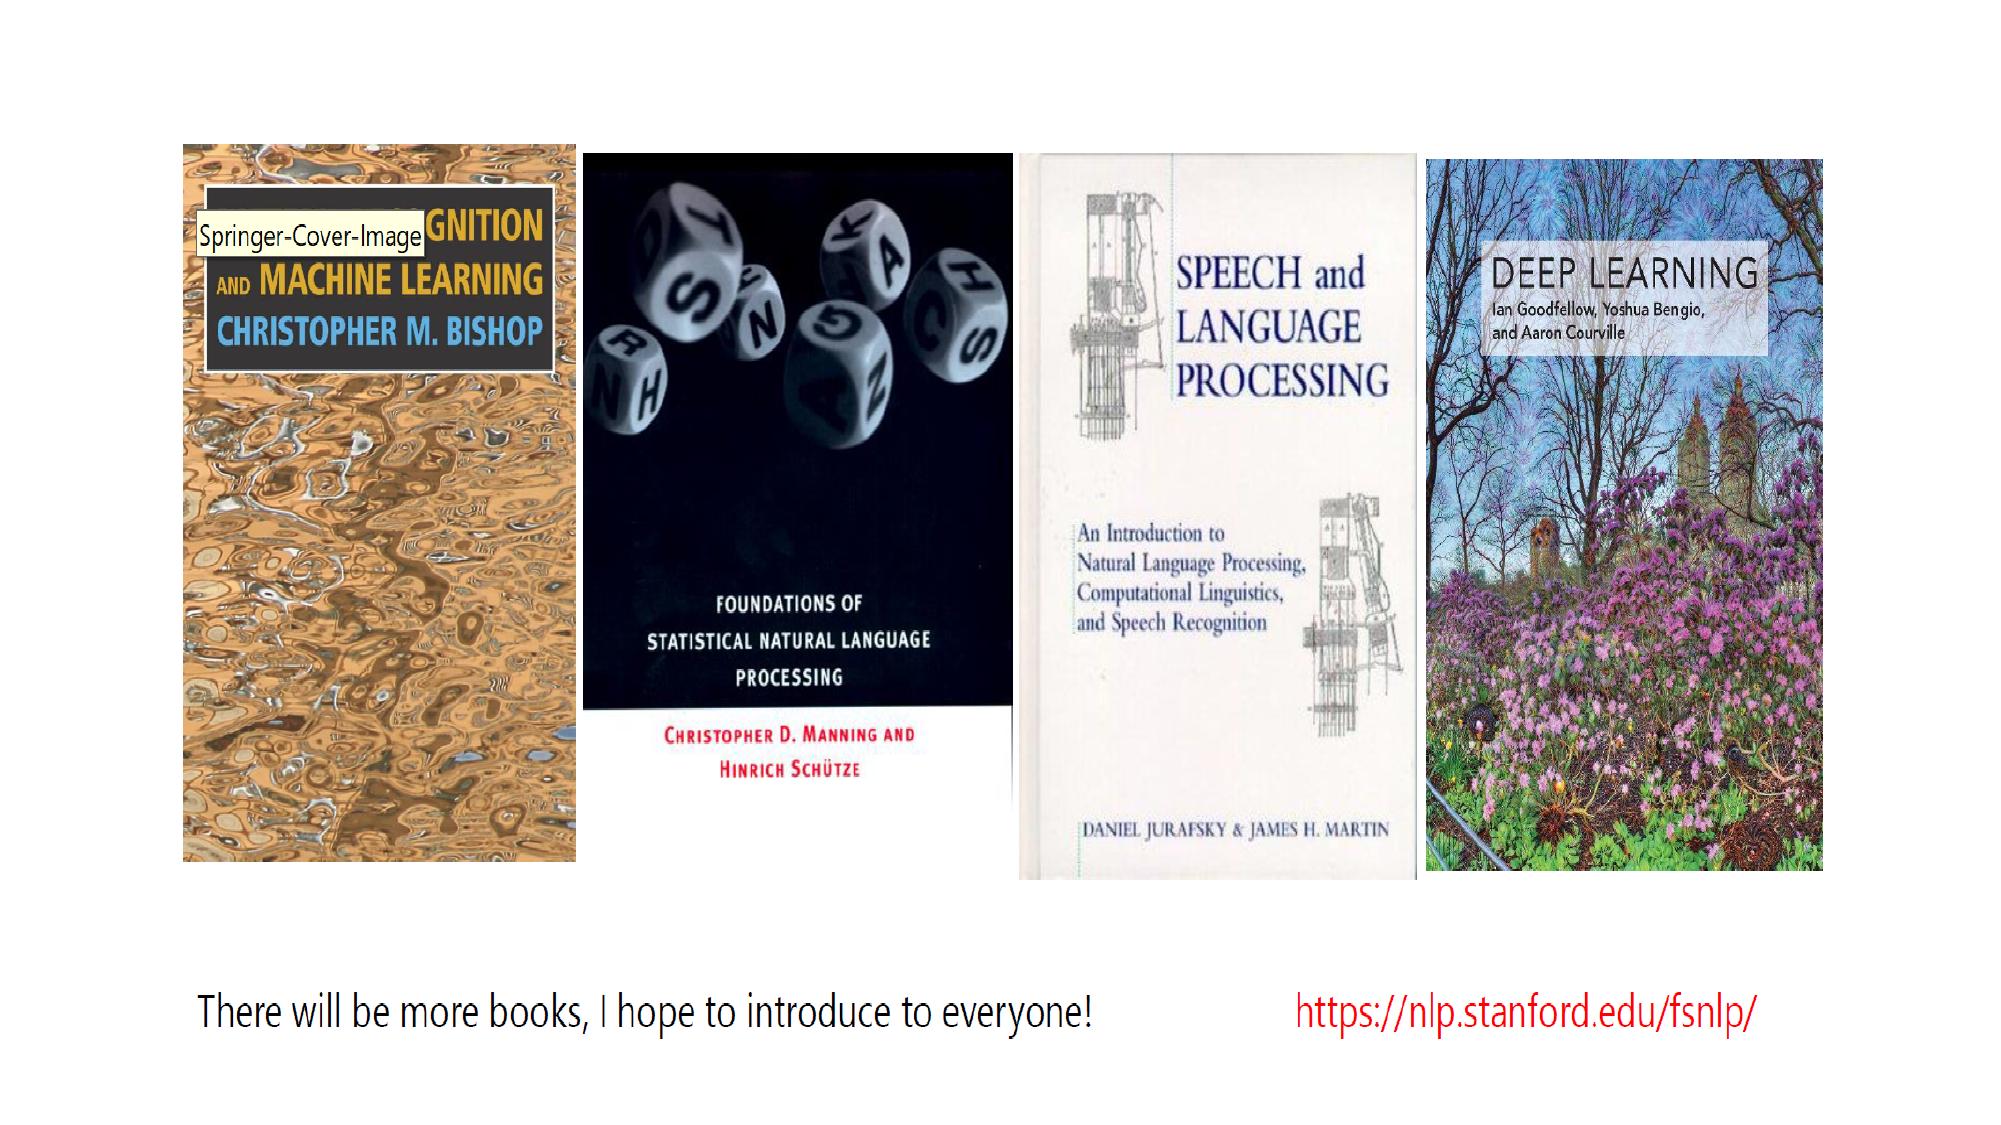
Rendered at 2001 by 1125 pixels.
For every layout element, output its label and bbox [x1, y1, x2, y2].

picture [174, 138, 1861, 1077]
